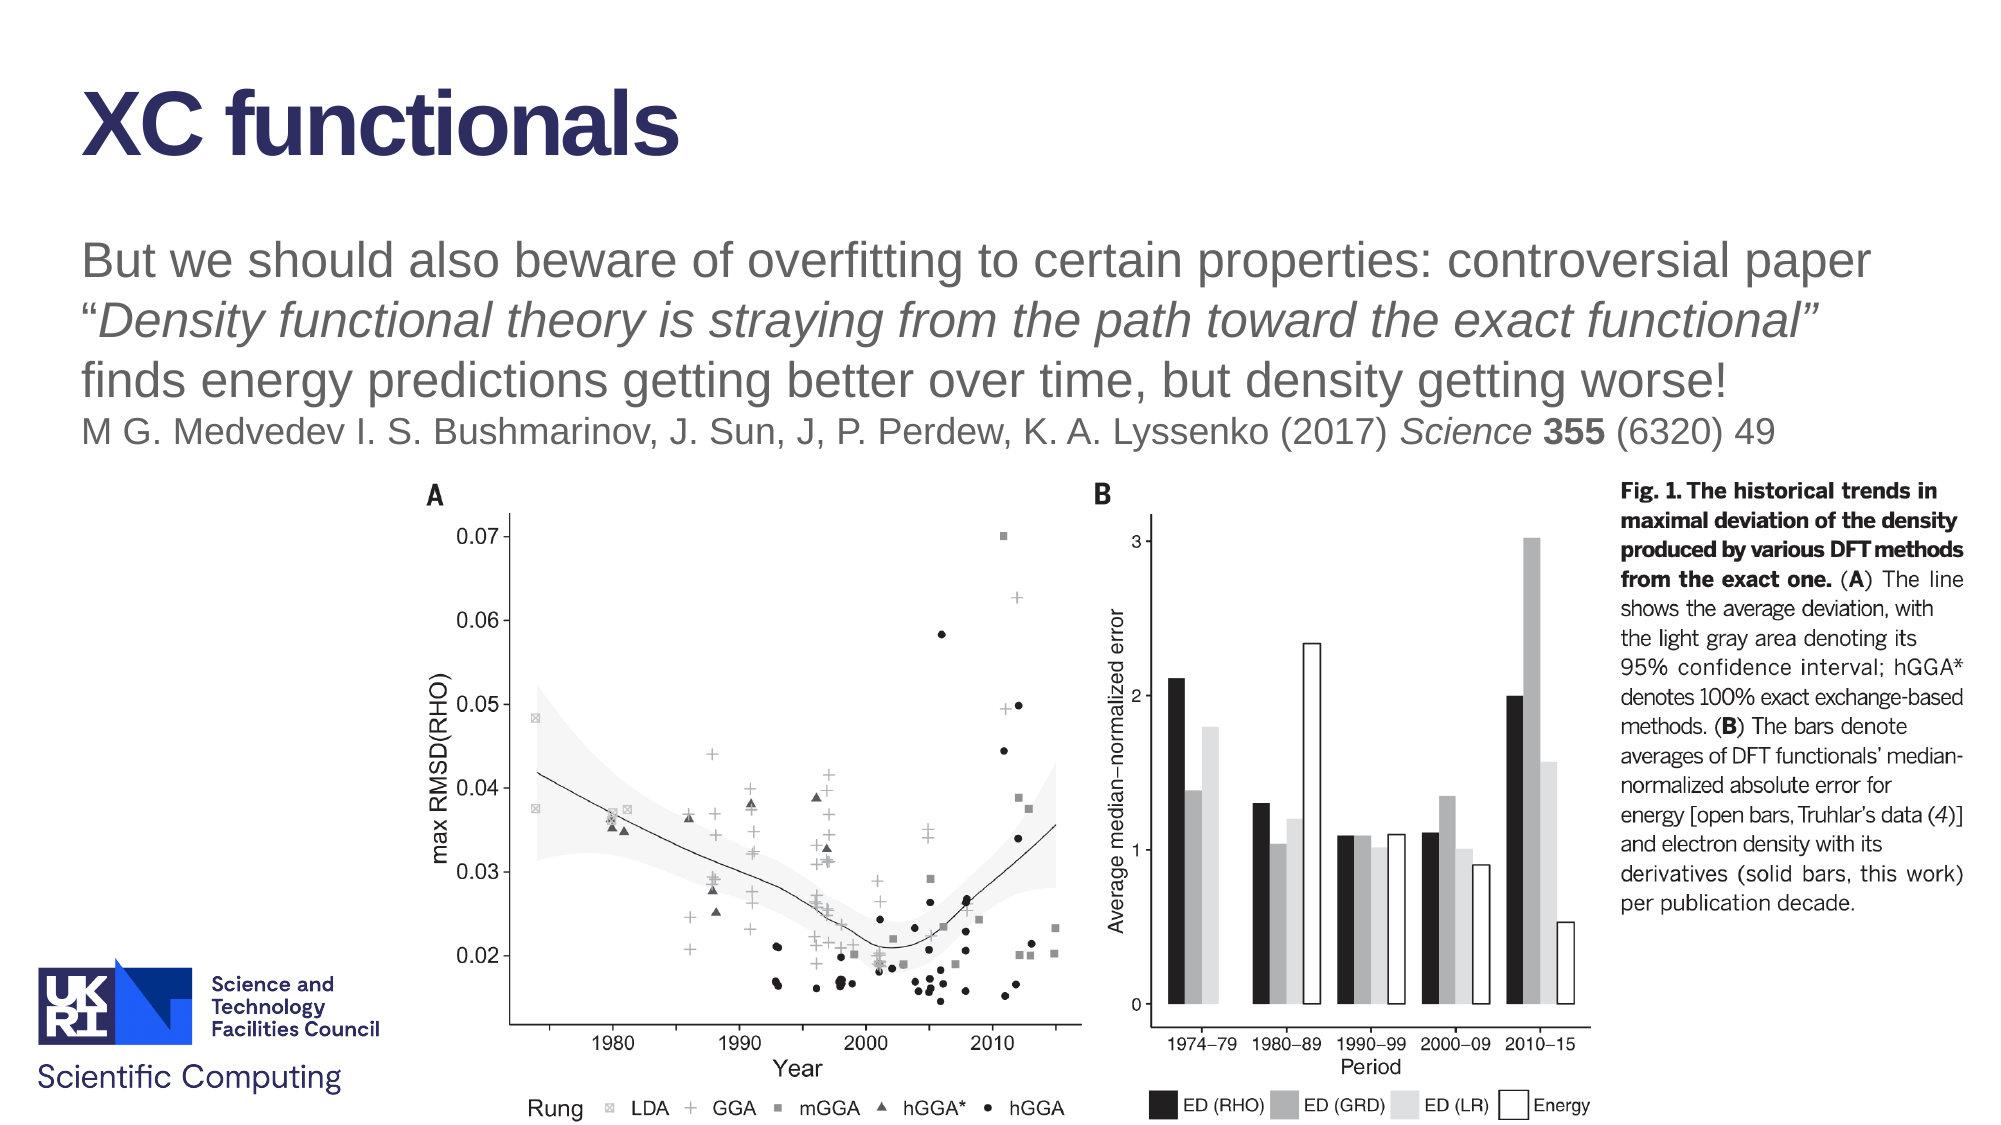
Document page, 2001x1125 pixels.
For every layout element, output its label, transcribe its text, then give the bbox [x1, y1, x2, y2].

picture [15, 462, 2000, 1125]
text_box XC functionals [66, 56, 1109, 182]
text_box But we should also beware of overfitting to certain properties: controversial paper “Density functional theory is straying from the path toward the exact functional” finds energy predictions getting better over time, but density getting worse! M G. Medvedev I. S. Bushmarinov, J. Sun, J, P. Perdew, K. A. Lyssenko (2017) Science 355 (6320) 49 [66, 219, 1966, 520]
